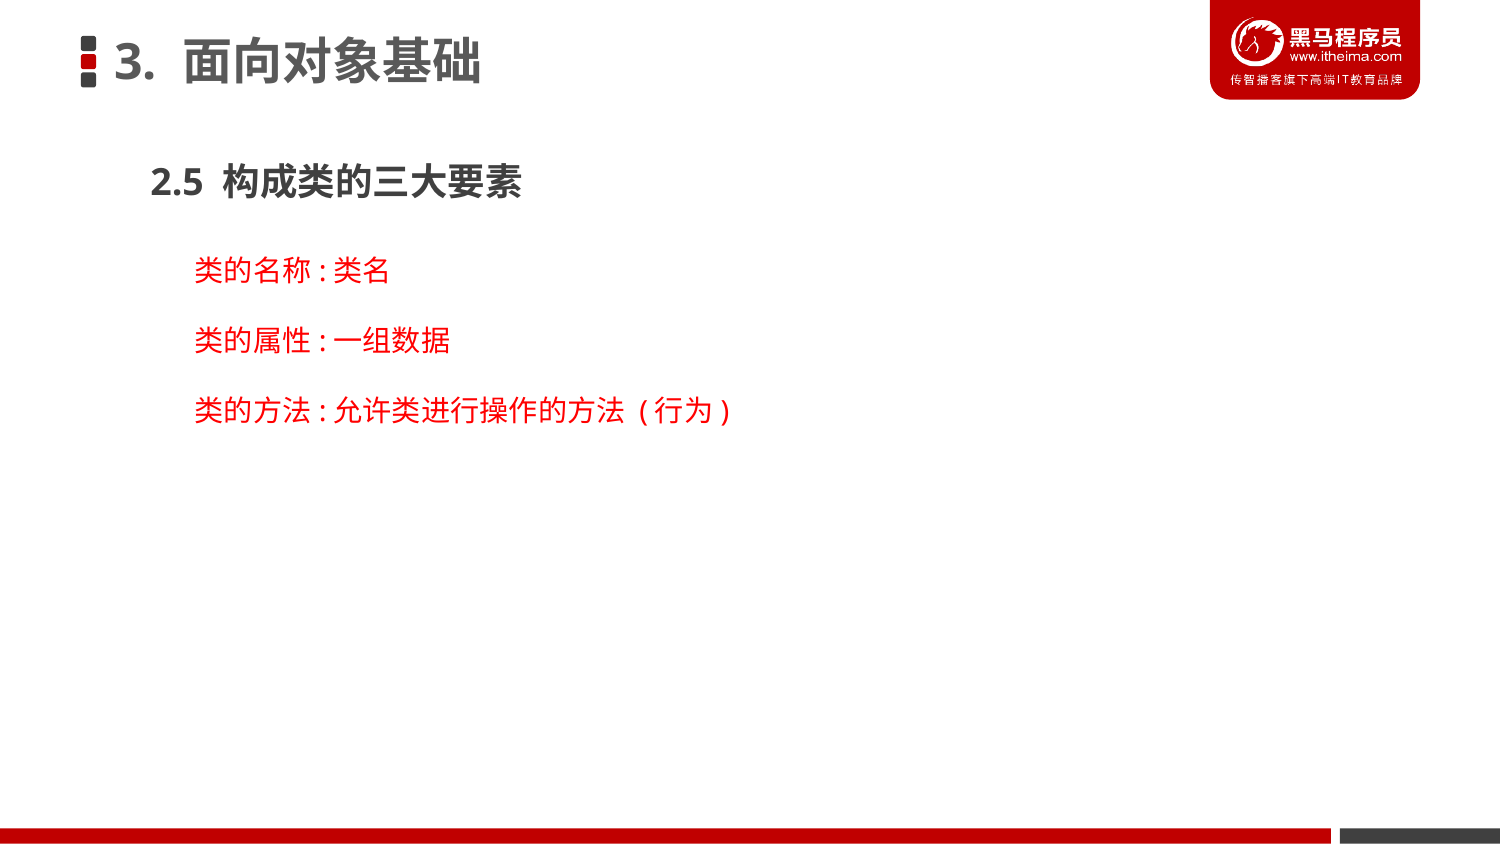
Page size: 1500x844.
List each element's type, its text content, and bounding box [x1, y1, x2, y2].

picture [1212, 8, 1421, 94]
text_box 2.5 构成类的三大要素 [135, 150, 1069, 210]
text_box 3. 面向对象基础 [103, 0, 987, 130]
text_box 类的名称:类名 类的属性:一组数据 类的方法:允许类进行操作的方法 (行为) [179, 244, 744, 435]
